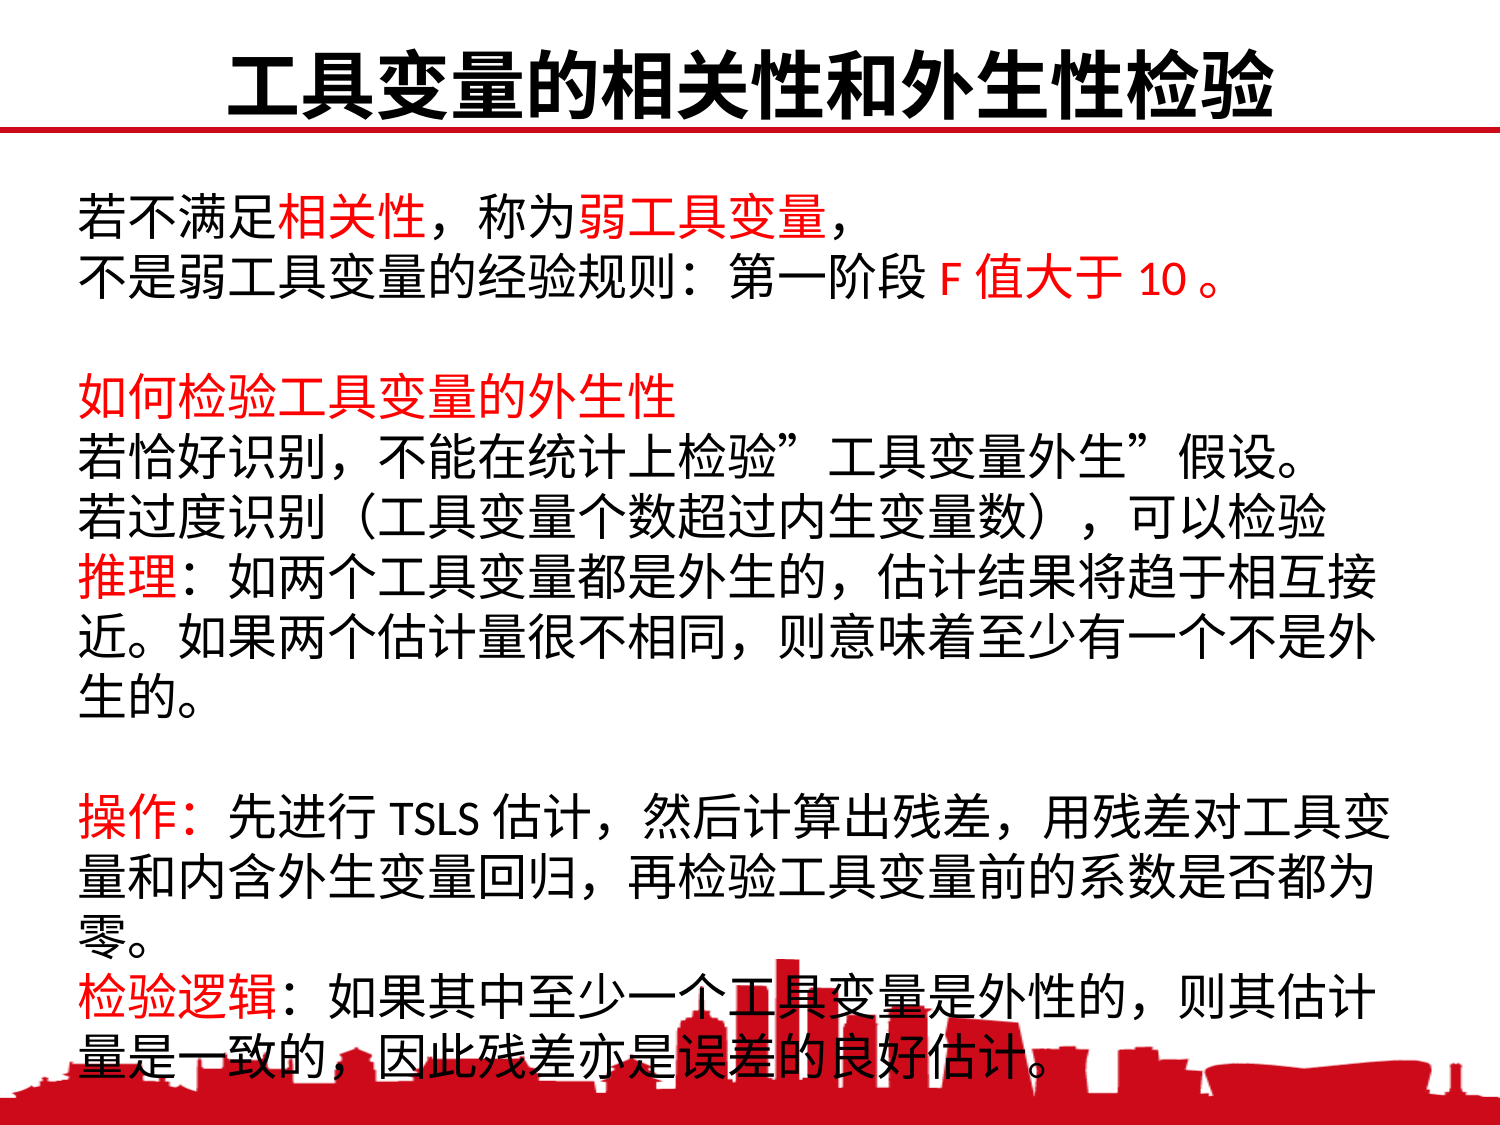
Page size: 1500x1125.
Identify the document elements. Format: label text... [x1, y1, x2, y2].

text_box 工具变量的相关性和外生性检验 [0, 31, 1500, 137]
text_box 若不满足相关性，称为弱工具变量， 不是弱工具变量的经验规则：第一阶段F值大于10。 如何检验工具变量的外生性 若恰好识别，不能在统计上检验”工具变量外生”假设。 若过度识别（工具变量个数超过内生变量数），可以检验 推理：如两个工具变量都是外生的，估计结果将趋于相互接近。如果两个估计量很不相同，则意味着至少有一个不是外生的。 操作：先进行TSLS估计，然后计算出残差，用残差对工具变量和内含外生变量回归，再检验工具变量前的系数是否都为零。 检验逻辑：如果其中至少一个工具变量是外性的，则其估计量是一致的，因此残差亦是误差的良好估计。 [62, 178, 1437, 1093]
picture [0, 959, 1500, 1125]
